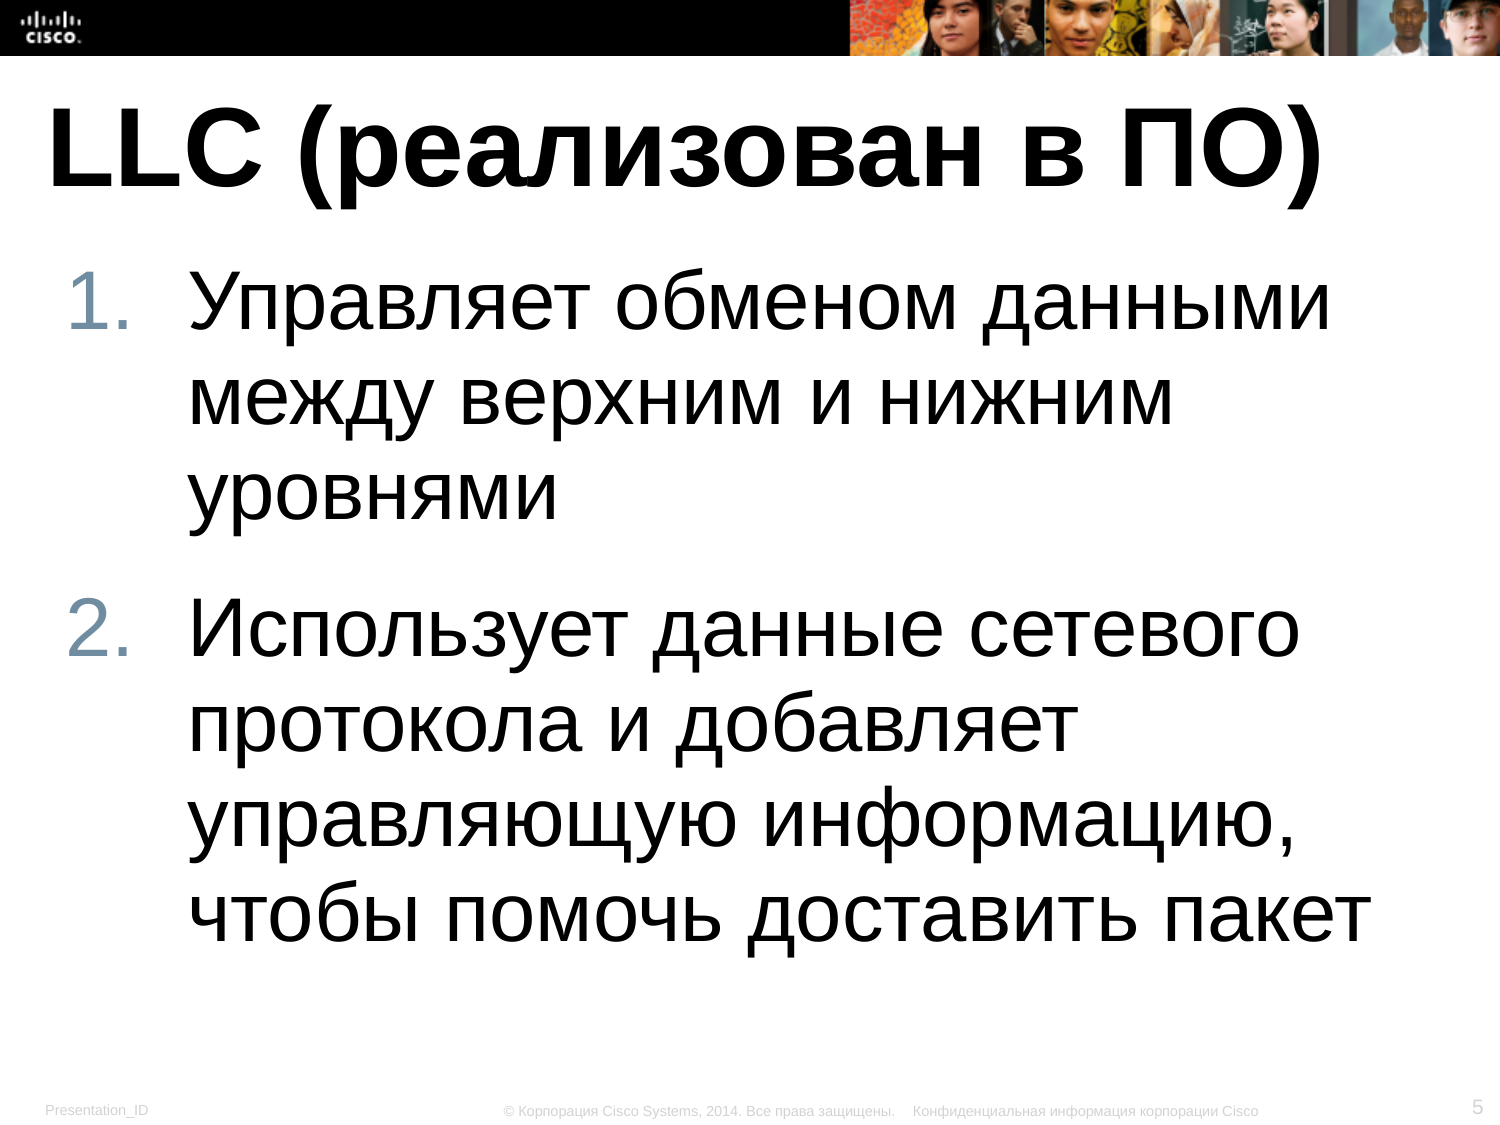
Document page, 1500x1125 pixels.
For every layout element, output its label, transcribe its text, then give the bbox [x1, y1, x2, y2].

picture [0, 0, 1500, 56]
list LLC (реализован в ПО) Управляет обменом данными между верхним и нижним уровнями Использует данные сетевого протокола и добавляет управляющую информацию, чтобы помочь доставить пакет [32, 76, 1500, 1125]
